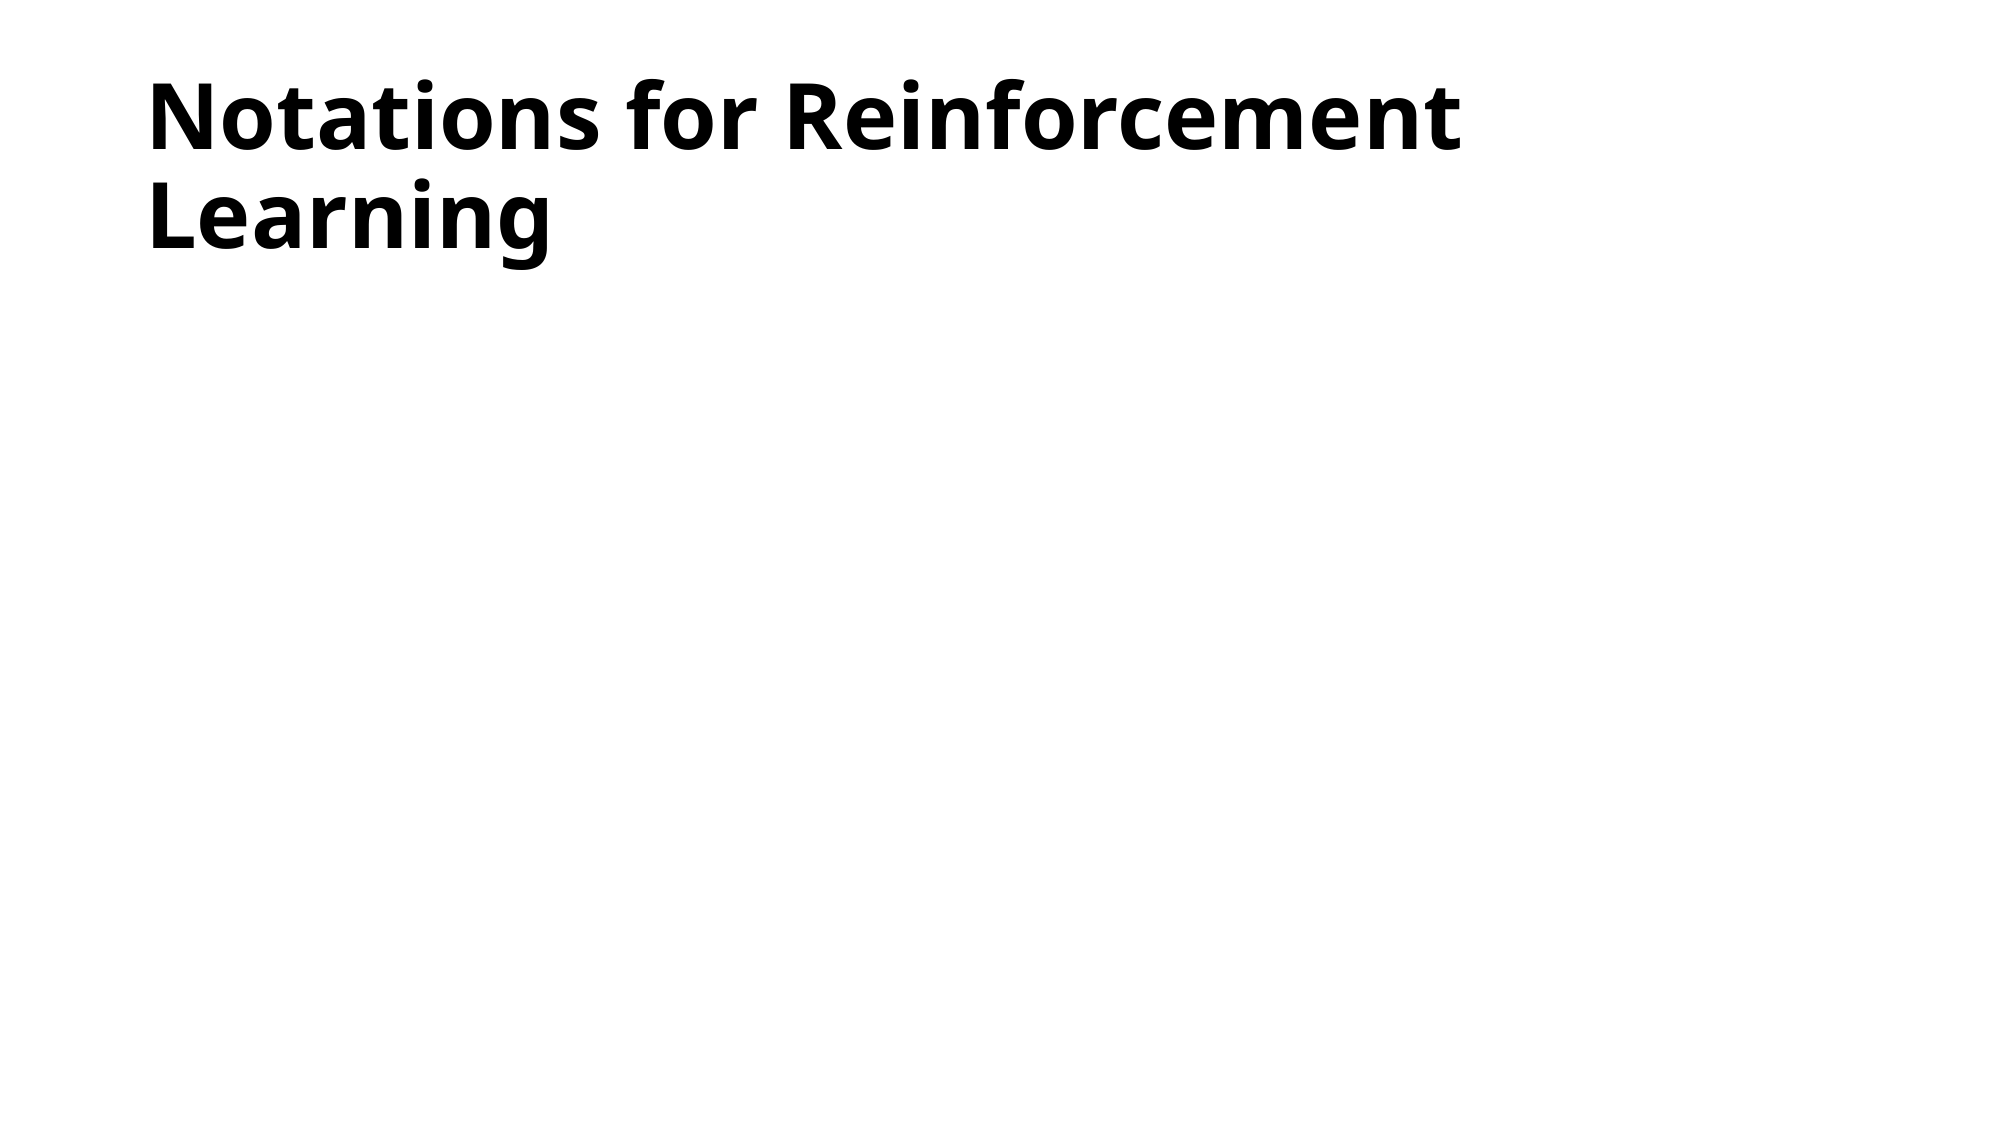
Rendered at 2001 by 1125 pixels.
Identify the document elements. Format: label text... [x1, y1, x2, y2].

text_box Notations for Reinforcement Learning [130, 32, 1853, 306]
